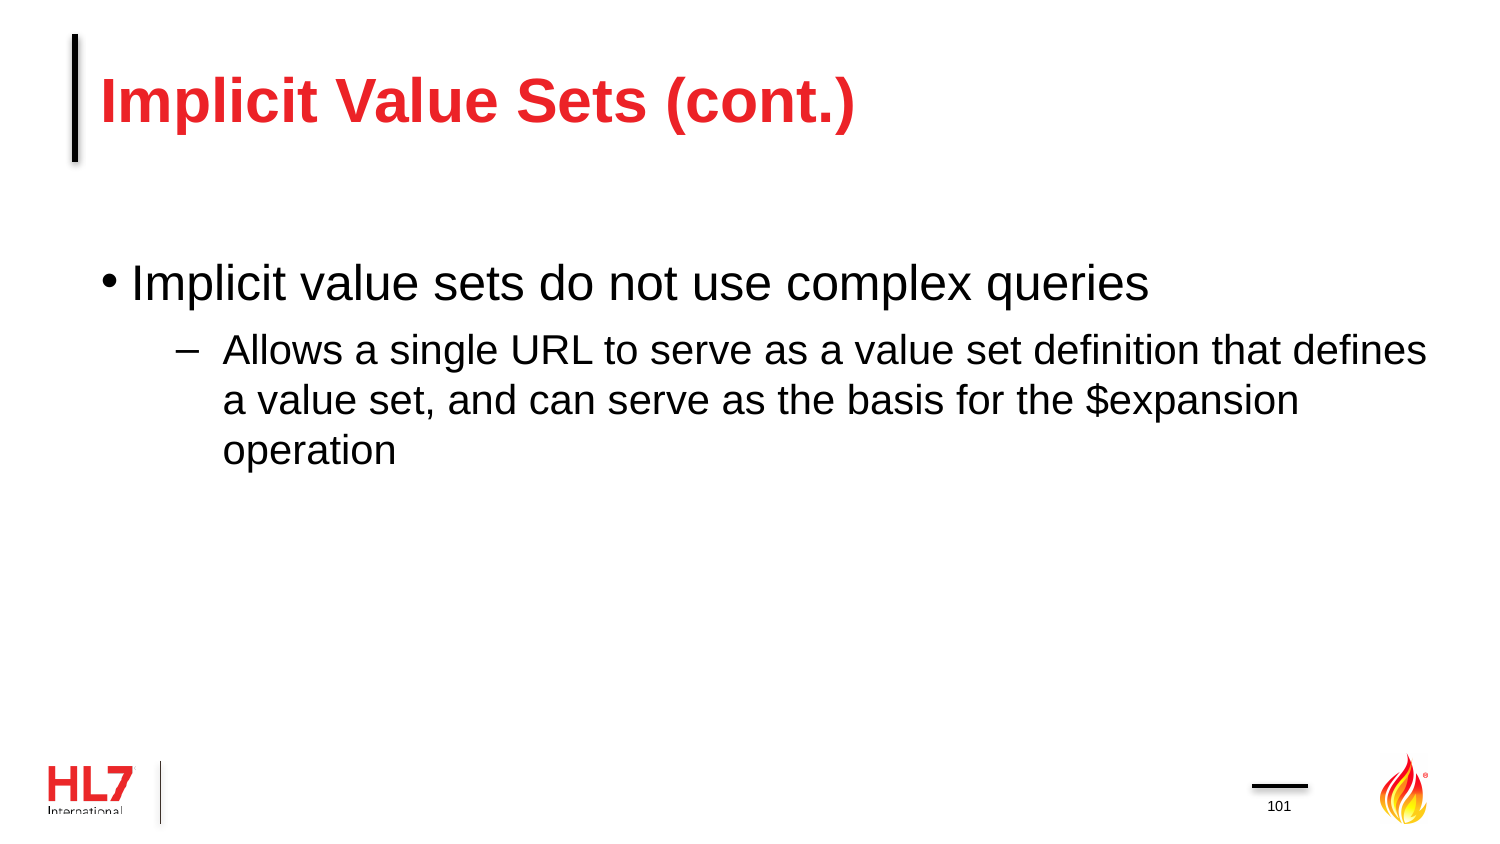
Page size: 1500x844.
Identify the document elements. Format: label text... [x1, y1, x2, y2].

slide_number 101 [1257, 788, 1302, 815]
list Implicit value sets do not use complex queries Allows a single URL to serve as a value set definition that defines a value set, and can serve as the basis for the $expansion operation [100, 250, 1451, 731]
picture [1380, 753, 1428, 824]
title Implicit Value Sets (cont.) [100, 33, 1451, 163]
